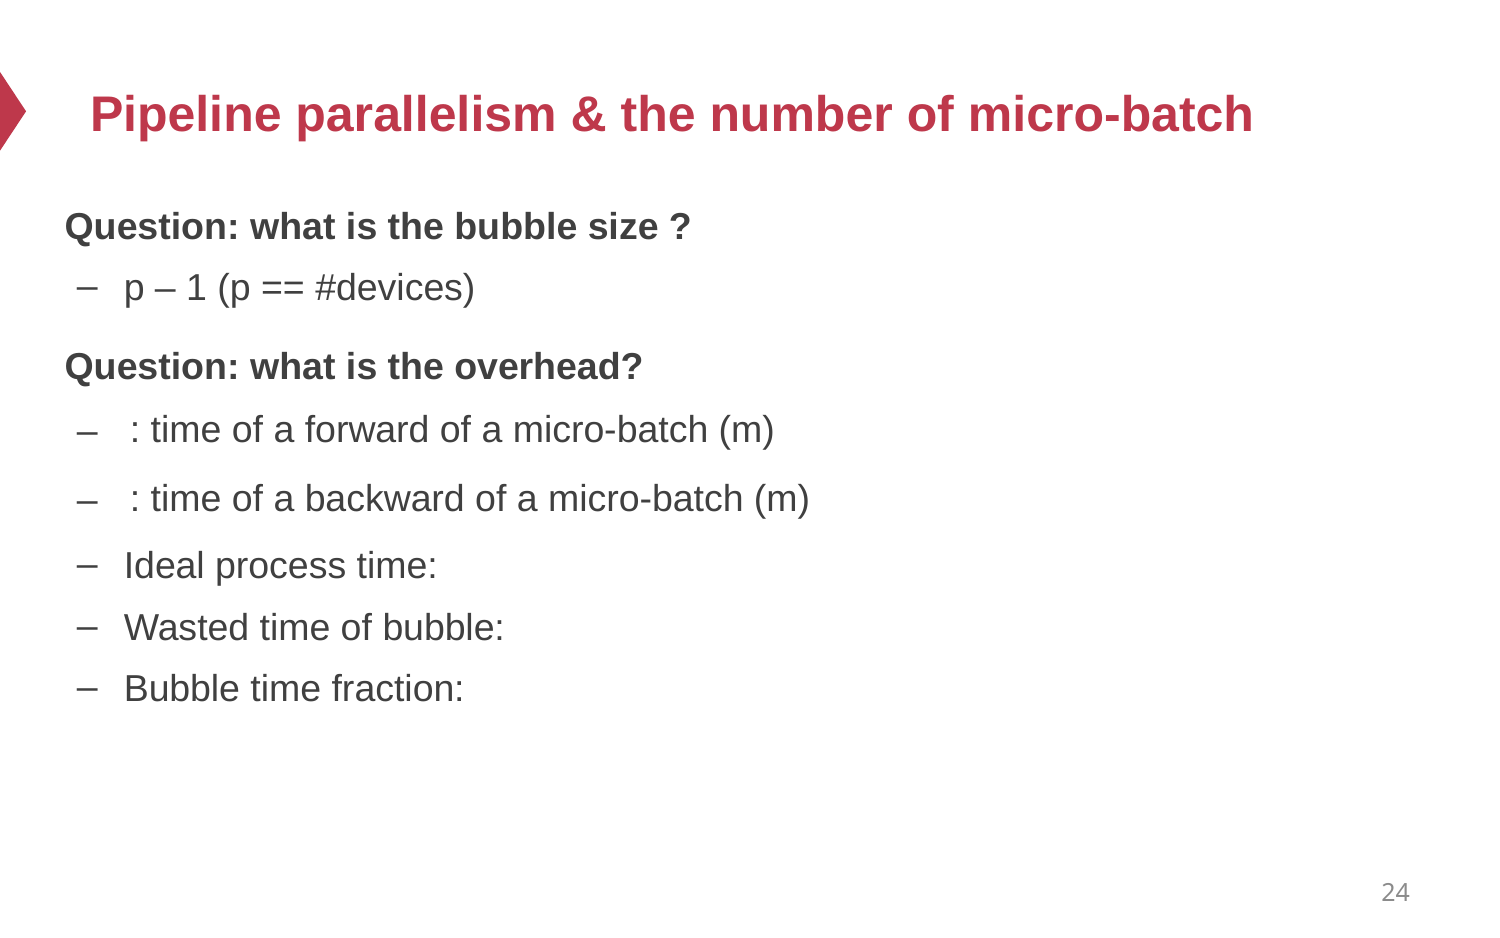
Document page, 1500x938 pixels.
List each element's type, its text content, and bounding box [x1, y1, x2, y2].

slide_number 24 [1074, 868, 1425, 919]
title Pipeline parallelism & the number of micro-batch [75, 37, 1425, 186]
